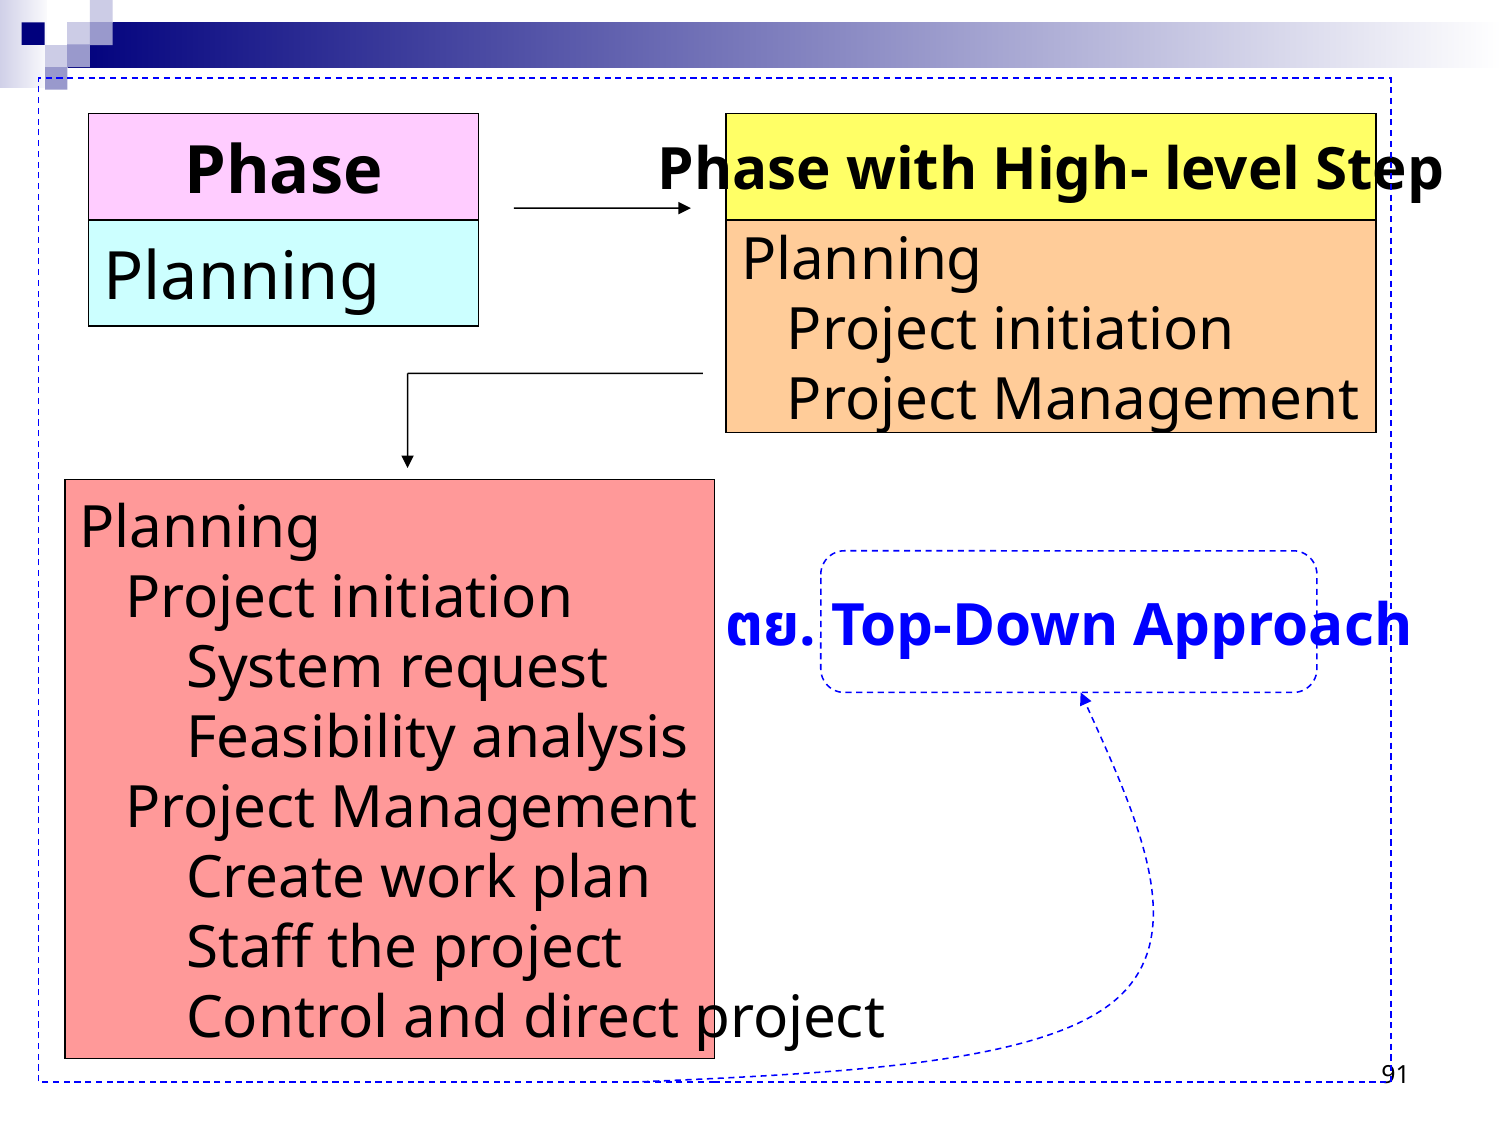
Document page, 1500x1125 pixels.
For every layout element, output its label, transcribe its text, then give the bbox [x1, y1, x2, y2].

text_box ตย. Top-Down Approach [820, 550, 1317, 693]
text_box [38, 78, 1391, 1083]
text_box [631, 692, 1154, 1083]
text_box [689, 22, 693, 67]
slide_number 91 [1074, 1024, 1426, 1101]
